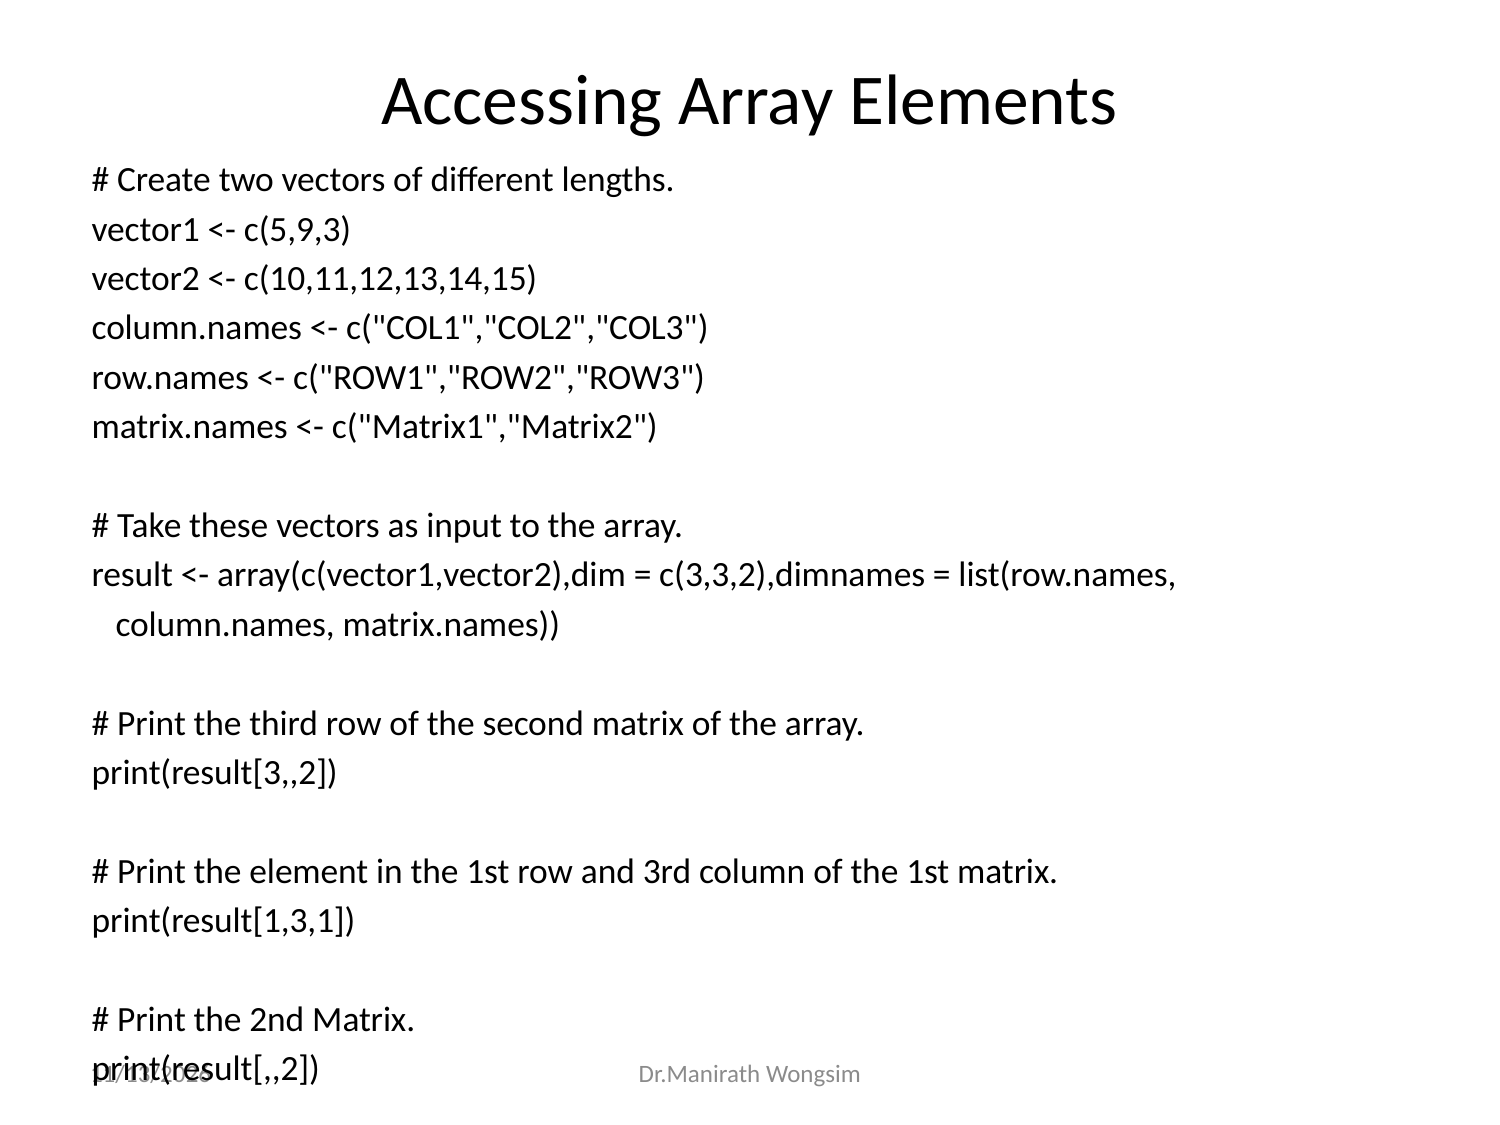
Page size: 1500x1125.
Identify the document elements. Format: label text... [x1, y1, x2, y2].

list # Create two vectors of different lengths. vector1 <- c(5,9,3) vector2 <- c(10,11,12,13,14,15) column.names <- c("COL1","COL2","COL3") row.names <- c("ROW1","ROW2","ROW3") matrix.names <- c("Matrix1","Matrix2") # Take these vectors as input to the array. result <- array(c(vector1,vector2),dim = c(3,3,2),dimnames = list(row.names, column.names, matrix.names)) # Print the third row of the second matrix of the array. print(result[3,,2]) # Print the element in the 1st row and 3rd column of the 1st matrix. print(result[1,3,1]) # Print the 2nd Matrix. print(result[,,2]) [76, 149, 1425, 1106]
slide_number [75, 1042, 425, 1103]
footer Dr.Manirath Wongsim [512, 1042, 988, 1103]
title Accessing Array Elements [75, 45, 1425, 233]
